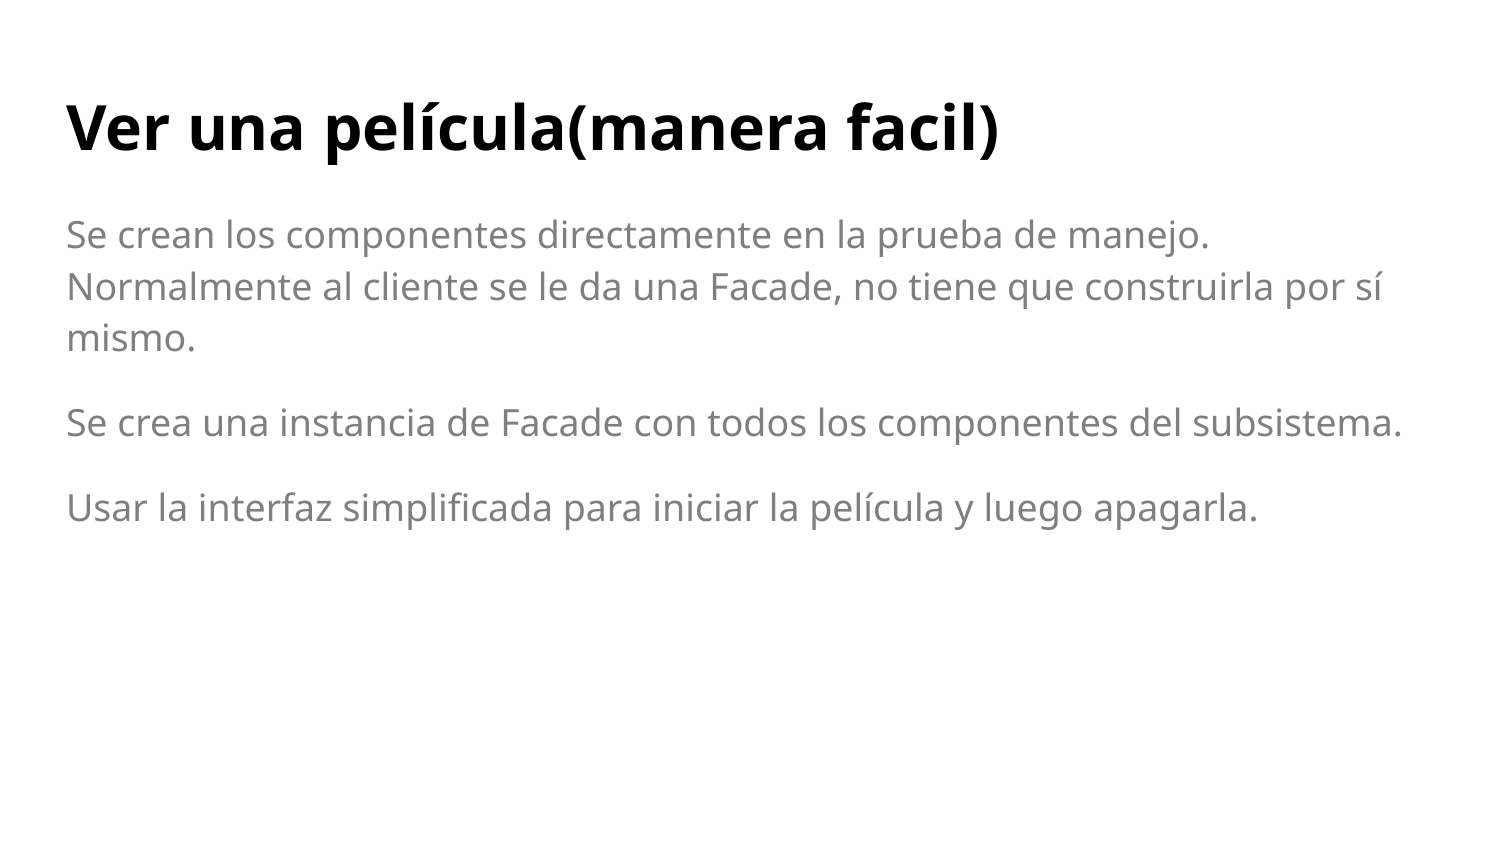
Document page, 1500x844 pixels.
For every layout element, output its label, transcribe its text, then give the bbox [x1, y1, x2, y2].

list Se crean los componentes directamente en la prueba de manejo. Normalmente al cliente se le da una Facade, no tiene que construirla por sí mismo. Se crea una instancia de Facade con todos los componentes del subsistema. Usar la interfaz simplificada para iniciar la película y luego apagarla. [51, 189, 1449, 750]
title Ver una película(manera facil) [51, 72, 1449, 176]
